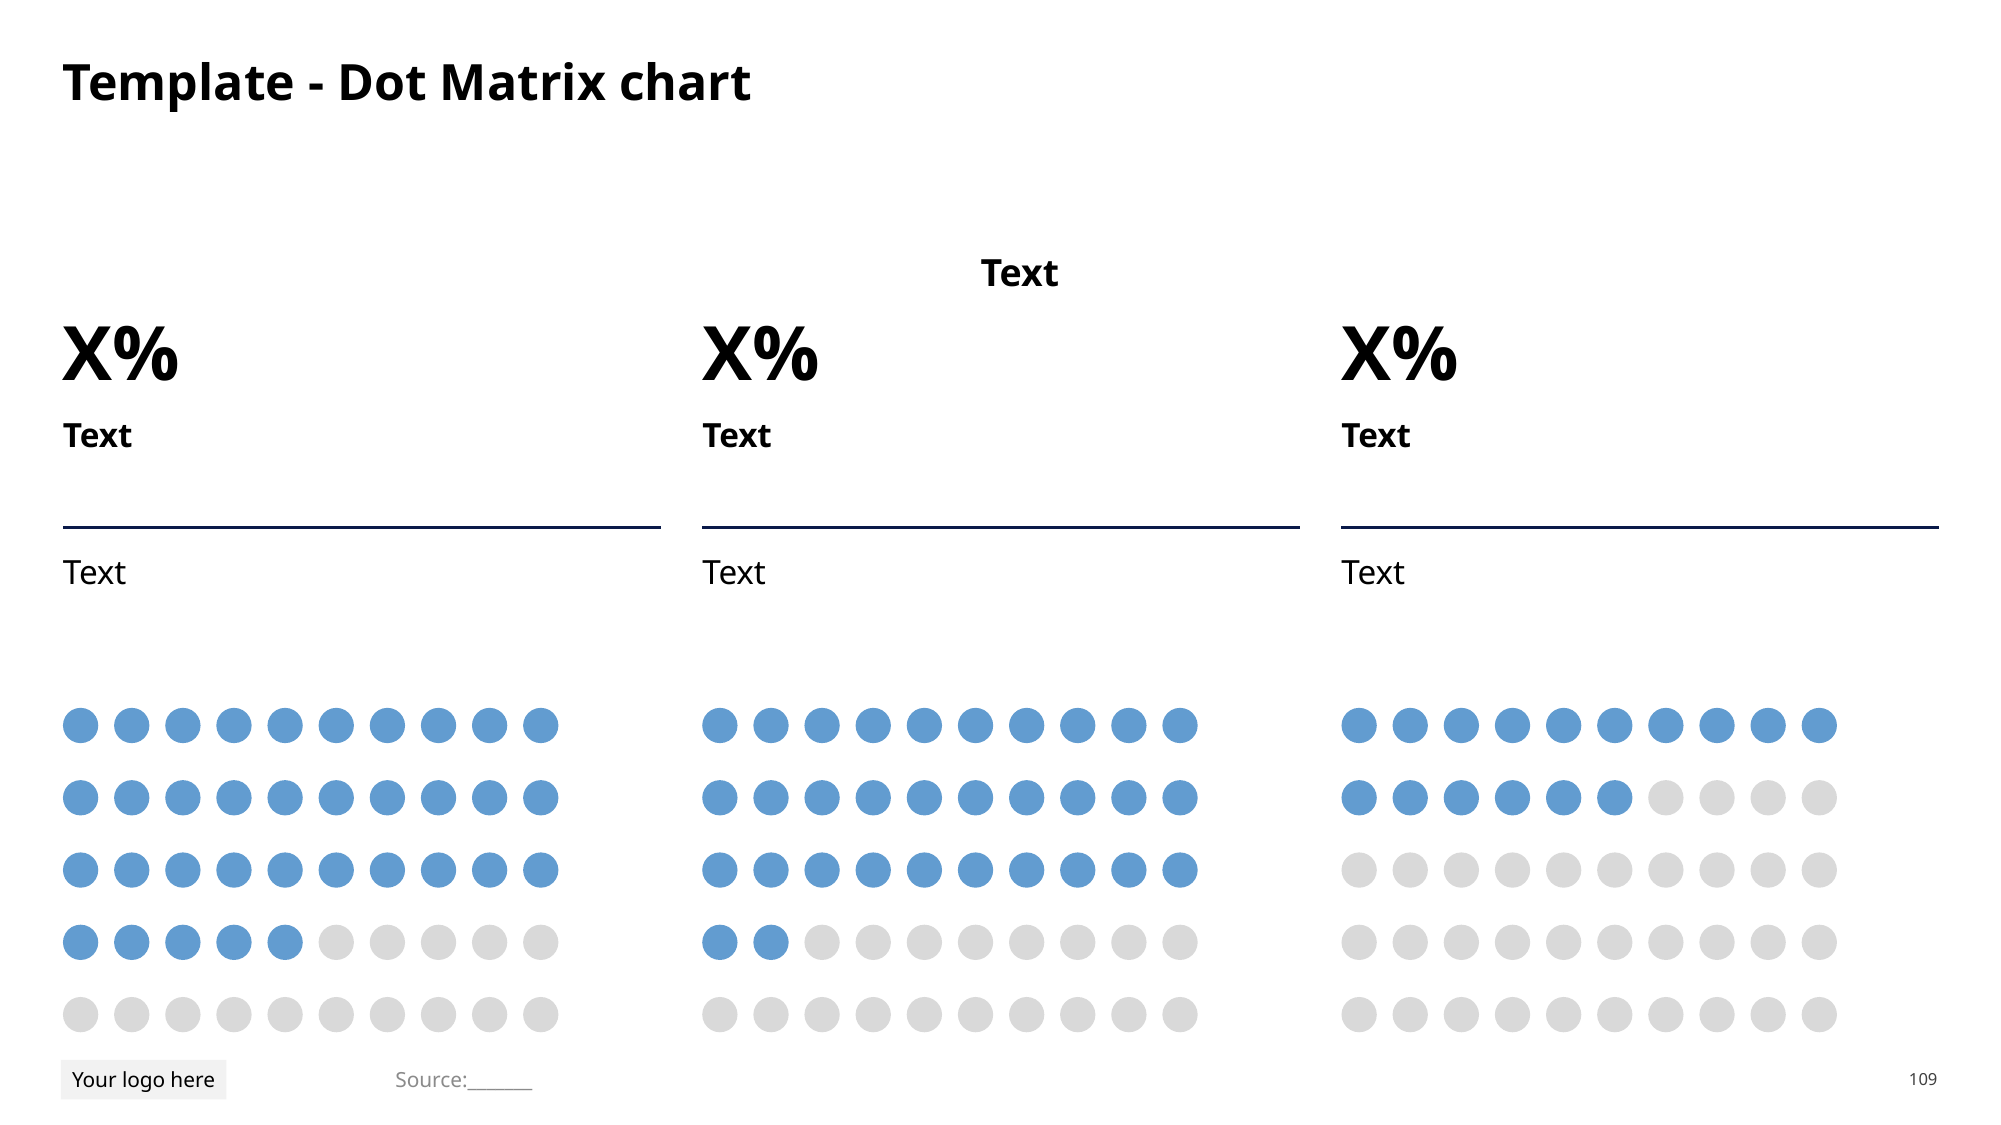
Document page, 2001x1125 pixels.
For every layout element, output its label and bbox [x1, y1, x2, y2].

text_box [317, 779, 355, 817]
text_box [701, 413, 1301, 455]
title [63, 62, 1937, 143]
text_box [164, 851, 202, 889]
text_box [61, 923, 100, 962]
text_box [522, 851, 560, 889]
text_box [1442, 706, 1481, 745]
text_box [542, 248, 1498, 296]
text_box [854, 779, 892, 817]
text_box [1110, 995, 1148, 1034]
text_box [1007, 706, 1046, 745]
text_box [1647, 923, 1685, 962]
text_box [905, 706, 944, 745]
text_box [1007, 923, 1046, 962]
text_box [701, 304, 909, 397]
text_box [61, 706, 100, 745]
text_box [1544, 923, 1583, 962]
text_box [522, 779, 560, 817]
text_box [215, 923, 253, 962]
text_box [1059, 779, 1097, 817]
text_box [1493, 995, 1532, 1034]
text_box [701, 923, 739, 962]
text_box [1493, 923, 1532, 962]
text_box [1442, 995, 1481, 1034]
text_box [1698, 779, 1736, 817]
text_box [905, 779, 944, 817]
text_box [419, 923, 458, 962]
text_box [1161, 995, 1199, 1034]
text_box [1059, 706, 1097, 745]
text_box [1749, 706, 1787, 745]
text_box [1110, 706, 1148, 745]
text_box [854, 851, 892, 889]
text_box [470, 851, 509, 889]
text_box [1596, 851, 1634, 889]
text_box [701, 851, 739, 889]
text_box [1340, 706, 1378, 745]
text_box [1800, 851, 1839, 889]
text_box [317, 851, 355, 889]
text_box [1749, 779, 1787, 817]
text_box [419, 851, 458, 889]
text_box [1698, 923, 1736, 962]
text_box [522, 706, 560, 745]
text_box [1596, 706, 1634, 745]
text_box [1493, 706, 1532, 745]
text_box [956, 779, 995, 817]
text_box [1161, 923, 1199, 962]
text_box [1749, 995, 1787, 1034]
text_box [1391, 923, 1429, 962]
text_box [905, 995, 944, 1034]
text_box [752, 995, 790, 1034]
text_box [701, 550, 1301, 592]
text_box [1007, 851, 1046, 889]
text_box [419, 706, 458, 745]
text_box [905, 923, 944, 962]
text_box [470, 923, 509, 962]
text_box [113, 995, 151, 1034]
text_box [701, 995, 739, 1034]
text_box [1544, 851, 1583, 889]
text_box [1340, 779, 1378, 817]
text_box [1596, 779, 1634, 817]
text_box [1800, 923, 1839, 962]
text_box [1391, 706, 1429, 745]
text_box [113, 923, 151, 962]
text_box [1391, 995, 1429, 1034]
text_box [368, 706, 407, 745]
text_box [1110, 851, 1148, 889]
text_box [419, 995, 458, 1034]
text_box [470, 779, 509, 817]
text_box [803, 923, 841, 962]
text_box [266, 923, 304, 962]
text_box [113, 706, 151, 745]
text_box [803, 851, 841, 889]
text_box [854, 706, 892, 745]
text_box [1059, 995, 1097, 1034]
text_box [215, 995, 253, 1034]
text_box [1161, 706, 1199, 745]
text_box [1340, 851, 1378, 889]
text_box [1749, 851, 1787, 889]
text_box [317, 923, 355, 962]
text_box [164, 706, 202, 745]
text_box [1544, 706, 1583, 745]
text_box [266, 706, 304, 745]
text_box [1340, 923, 1378, 962]
text_box [1544, 995, 1583, 1034]
text_box [62, 550, 661, 592]
text_box [1059, 923, 1097, 962]
text_box [164, 995, 202, 1034]
text_box [61, 995, 100, 1034]
text_box [1493, 779, 1532, 817]
text_box [368, 851, 407, 889]
text_box [317, 706, 355, 745]
text_box [215, 706, 253, 745]
text_box [1800, 995, 1839, 1034]
text_box [470, 995, 509, 1034]
text_box [854, 995, 892, 1034]
text_box [419, 779, 458, 817]
text_box [905, 851, 944, 889]
text_box [803, 779, 841, 817]
text_box [1647, 851, 1685, 889]
text_box [956, 706, 995, 745]
text_box [1340, 550, 1940, 592]
text_box [1544, 779, 1583, 817]
text_box [1698, 995, 1736, 1034]
text_box [701, 779, 739, 817]
text_box [1647, 706, 1685, 745]
text_box [368, 995, 407, 1034]
text_box [113, 779, 151, 817]
text_box [1340, 304, 1548, 397]
text_box [803, 995, 841, 1034]
text_box [854, 923, 892, 962]
text_box [1596, 995, 1634, 1034]
text_box [752, 706, 790, 745]
text_box [61, 851, 100, 889]
text_box [266, 851, 304, 889]
text_box [1059, 851, 1097, 889]
text_box [522, 995, 560, 1034]
text_box [266, 995, 304, 1034]
text_box [1800, 706, 1839, 745]
text_box [752, 923, 790, 962]
text_box [113, 851, 151, 889]
text_box [1442, 923, 1481, 962]
text_box [956, 995, 995, 1034]
text_box [470, 706, 509, 745]
text_box [1800, 779, 1839, 817]
text_box [1698, 851, 1736, 889]
text_box [1340, 995, 1378, 1034]
text_box [215, 851, 253, 889]
text_box [368, 779, 407, 817]
text_box [1698, 706, 1736, 745]
text_box [61, 779, 100, 817]
text_box [701, 706, 739, 745]
text_box [1391, 779, 1429, 817]
text_box [956, 923, 995, 962]
text_box [803, 706, 841, 745]
text_box [1493, 851, 1532, 889]
text_box [266, 779, 304, 817]
text_box [1340, 413, 1940, 455]
text_box [752, 851, 790, 889]
text_box [215, 779, 253, 817]
text_box [62, 304, 270, 397]
text_box [1442, 779, 1481, 817]
text_box [1161, 779, 1199, 817]
text_box [1007, 995, 1046, 1034]
text_box [164, 779, 202, 817]
text_box [1596, 923, 1634, 962]
text_box [522, 923, 560, 962]
text_box [1391, 851, 1429, 889]
text_box [62, 413, 661, 455]
text_box [368, 923, 407, 962]
text_box [1110, 923, 1148, 962]
text_box [317, 995, 355, 1034]
text_box [1007, 779, 1046, 817]
footer [380, 1059, 1340, 1100]
text_box [752, 779, 790, 817]
text_box [1749, 923, 1787, 962]
text_box [1110, 779, 1148, 817]
text_box [1442, 851, 1481, 889]
text_box [956, 851, 995, 889]
text_box [1647, 995, 1685, 1034]
text_box [1161, 851, 1199, 889]
text_box [164, 923, 202, 962]
text_box [1647, 779, 1685, 817]
